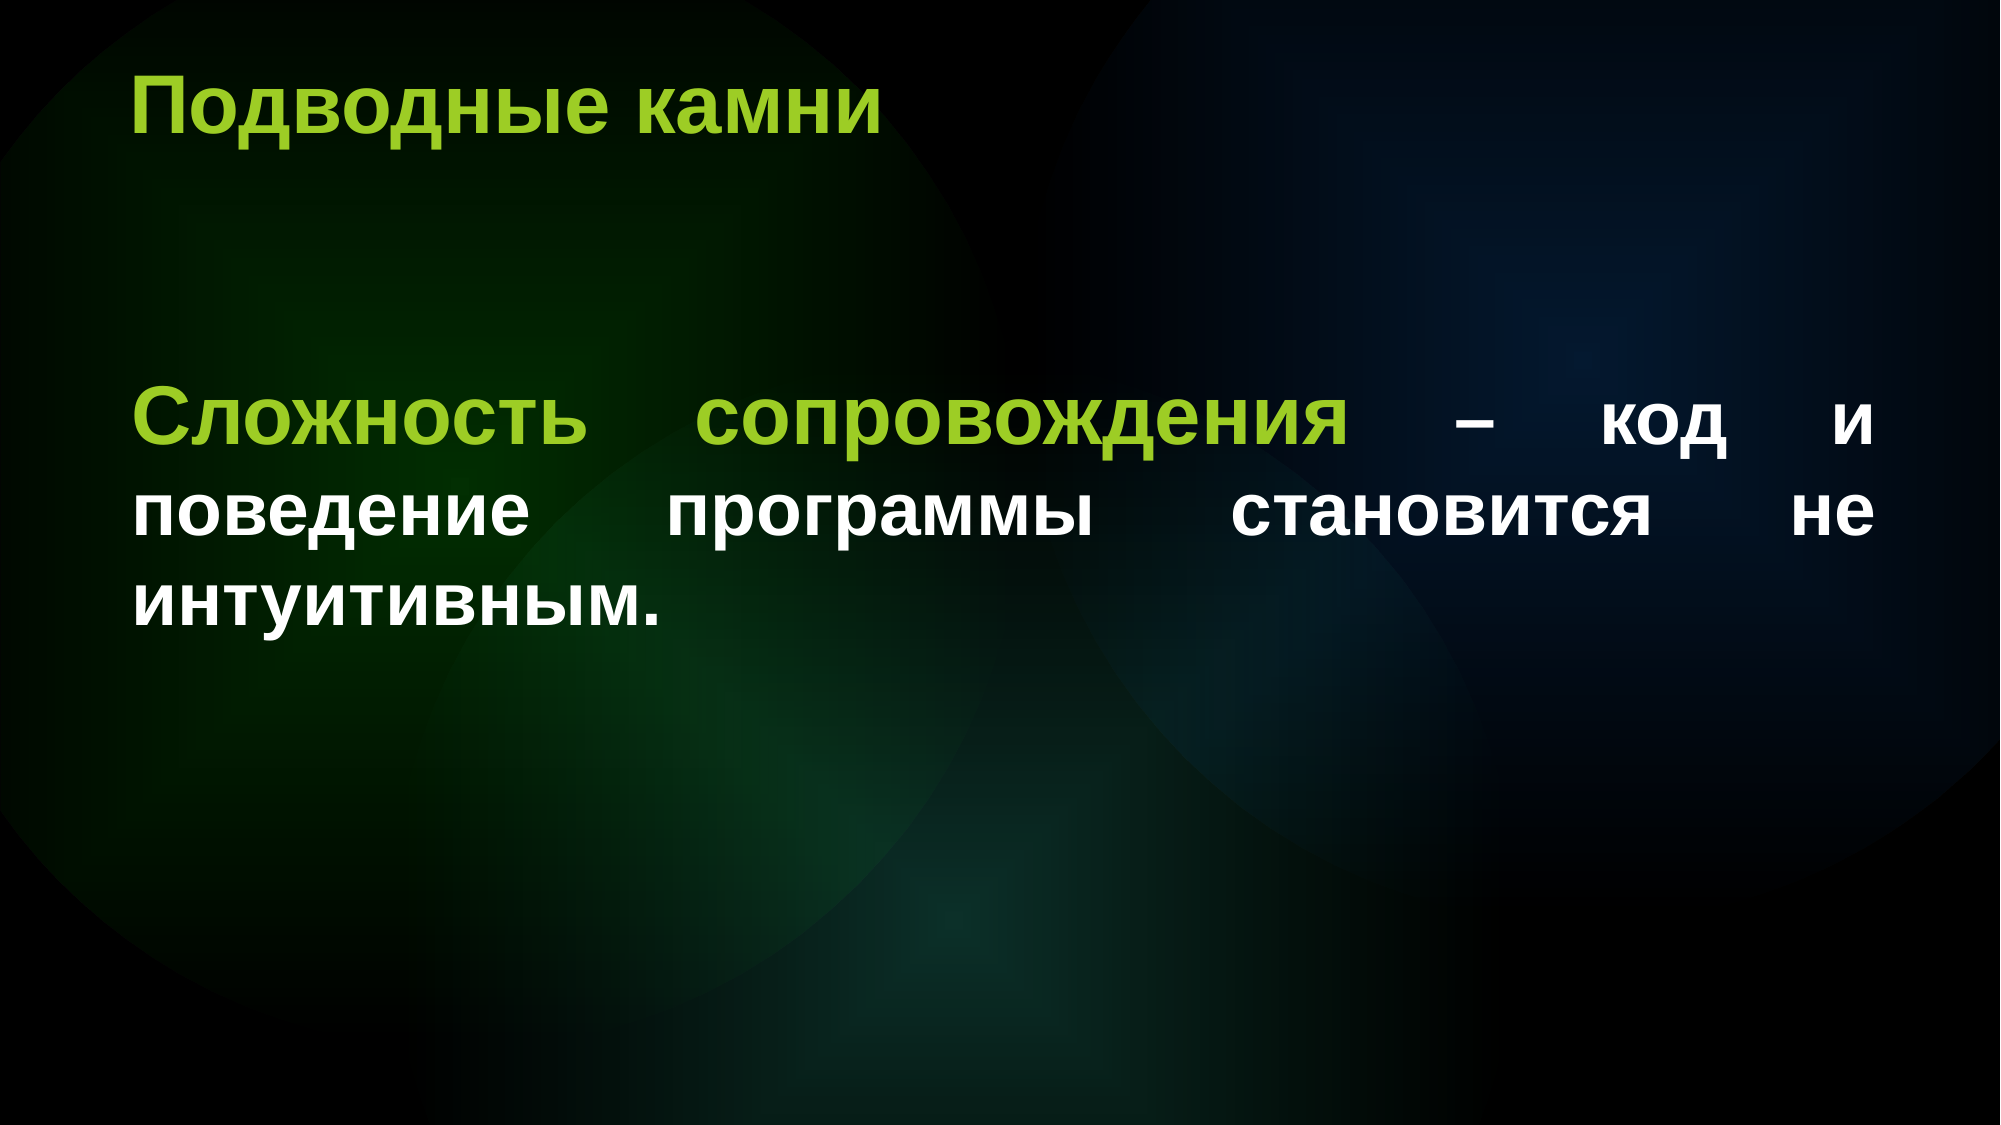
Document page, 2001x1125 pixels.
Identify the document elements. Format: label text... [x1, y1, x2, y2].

text_box Подводные камни [124, 73, 1209, 153]
text_box Сложность сопровождения – код и поведение программы становится не интуитивным. [127, 356, 1882, 645]
